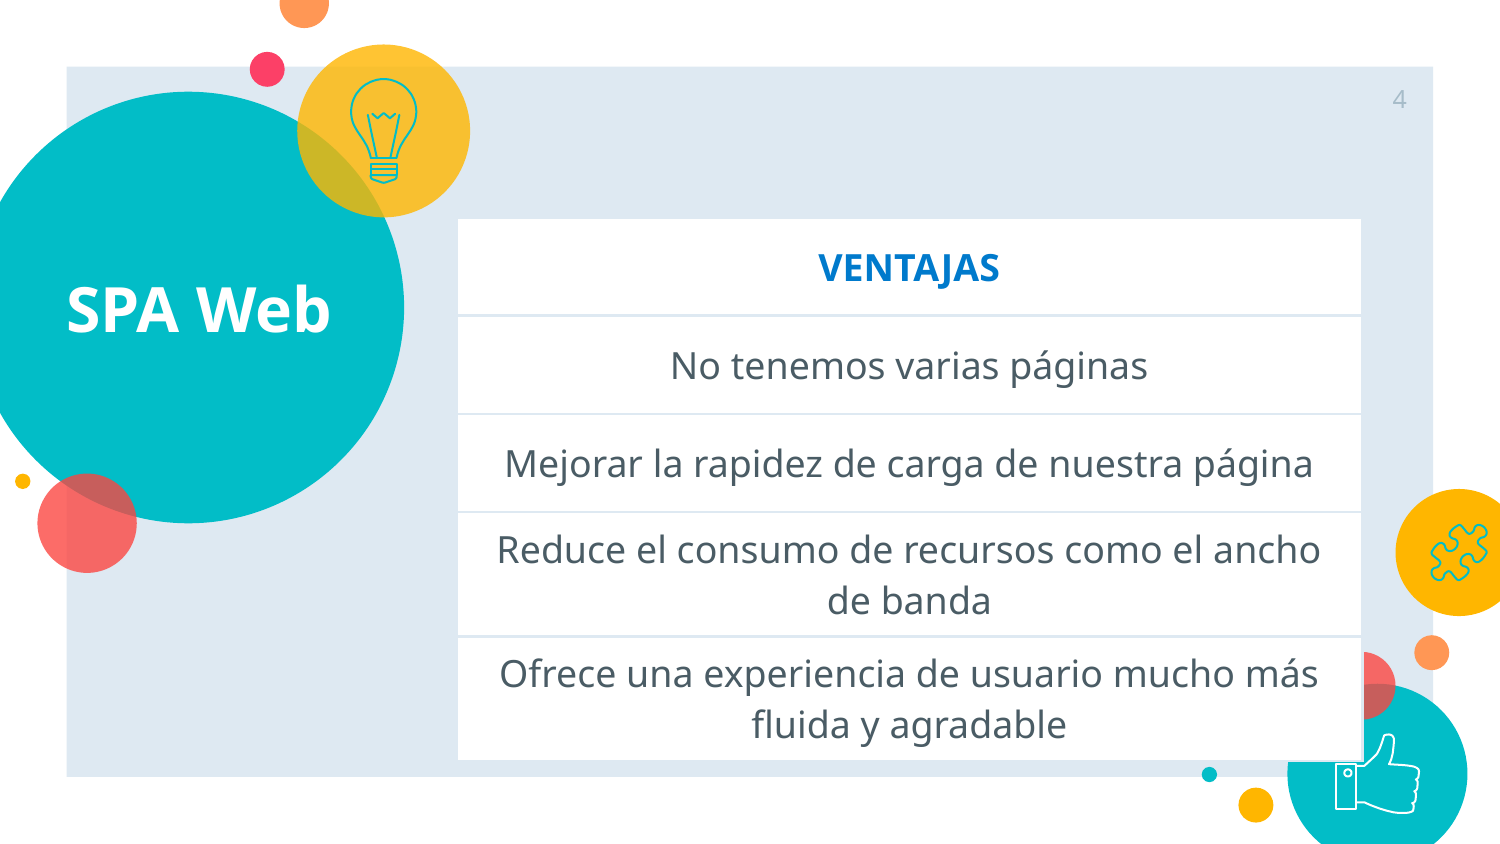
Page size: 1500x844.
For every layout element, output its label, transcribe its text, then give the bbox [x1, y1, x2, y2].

table_cell Mejorar la rapidez de carga de nuestra página [458, 415, 1361, 511]
table_header VENTAJAS [458, 219, 1361, 314]
table_cell No tenemos varias páginas [458, 317, 1361, 413]
table_cell Ofrece una experiencia de usuario mucho más fluida y agradable [458, 638, 1361, 760]
slide_number ‹#› [1331, 68, 1422, 134]
table_cell Reduce el consumo de recursos como el ancho de banda [458, 513, 1361, 635]
title SPA Web [23, 91, 375, 524]
